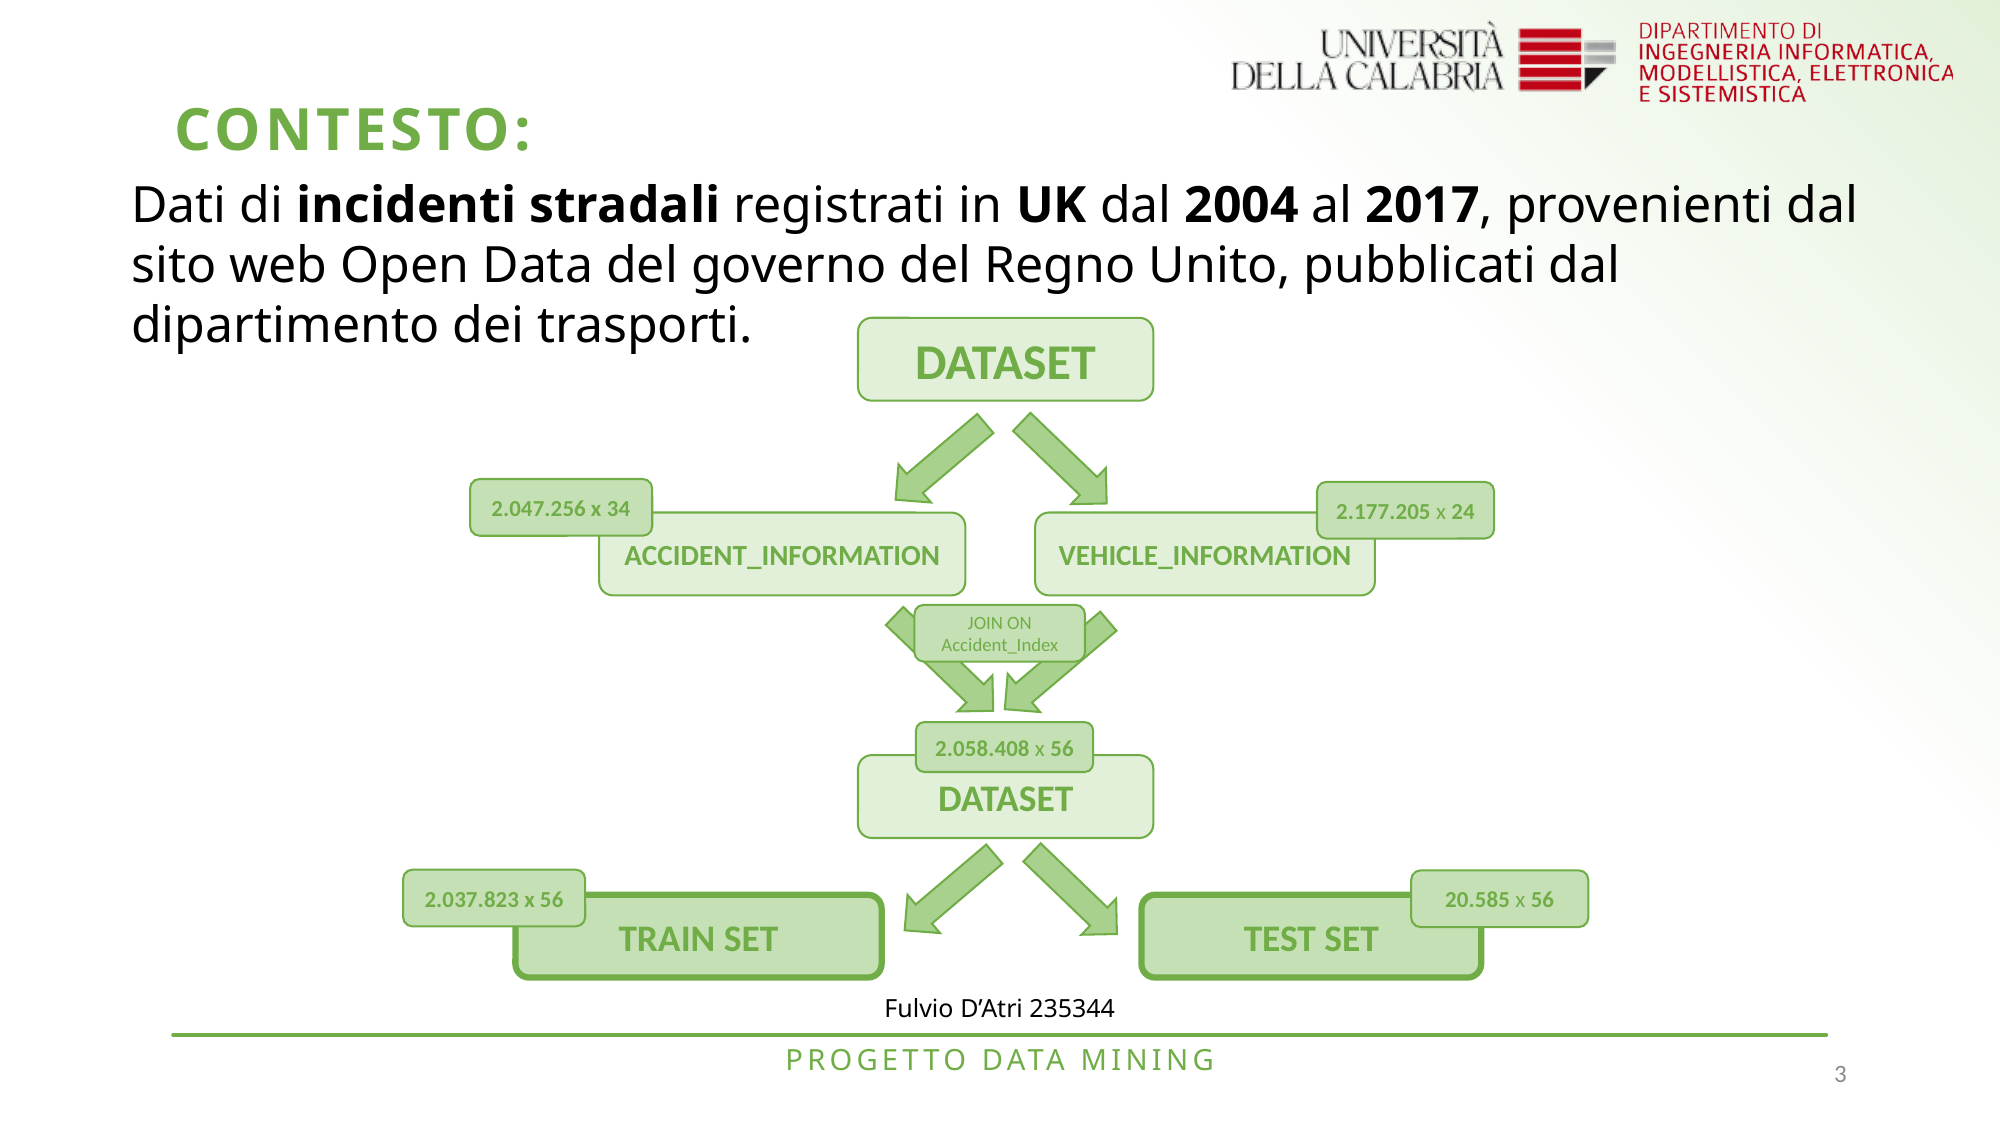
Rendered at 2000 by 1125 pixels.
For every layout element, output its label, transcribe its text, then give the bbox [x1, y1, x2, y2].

picture [1224, 8, 1953, 107]
text_box 2.058.408 x 56 [914, 721, 1095, 774]
text_box ACCIDENT_INFORMATION [598, 511, 967, 597]
text_box 2.177.205 x 24 [1315, 480, 1496, 540]
text_box 2.047.256 x 34 [469, 477, 654, 537]
text_box [884, 605, 913, 653]
slide_number 3 [1412, 1042, 1862, 1103]
text_box [903, 843, 1004, 935]
text_box VEHICLE_INFORMATION [1034, 511, 1376, 597]
text_box [1021, 841, 1118, 936]
text_box DATASET [856, 316, 1155, 402]
text_box Contesto: [154, 90, 1065, 187]
text_box JOIN ON Accident_Index [913, 603, 1087, 663]
text_box DATASET [856, 754, 1155, 840]
text_box 2.037.823 x 56 [402, 868, 587, 928]
text_box [923, 663, 995, 713]
text_box 20.585 x 56 [1410, 869, 1590, 929]
text_box [1003, 610, 1118, 714]
text_box Progetto data mining [640, 1036, 1359, 1118]
text_box [1011, 411, 1108, 506]
text_box [894, 412, 995, 504]
text_box Fulvio D’Atri 235344 [858, 975, 1142, 1033]
text_box TEST SET [1140, 893, 1483, 979]
text_box TRAIN SET [514, 893, 883, 979]
text_box Dati di incidenti stradali registrati in UK dal 2004 al 2017, provenienti dal sito web Open Data del governo del Regno Unito, pubblicati dal dipartimento dei trasporti. [105, 159, 1904, 366]
